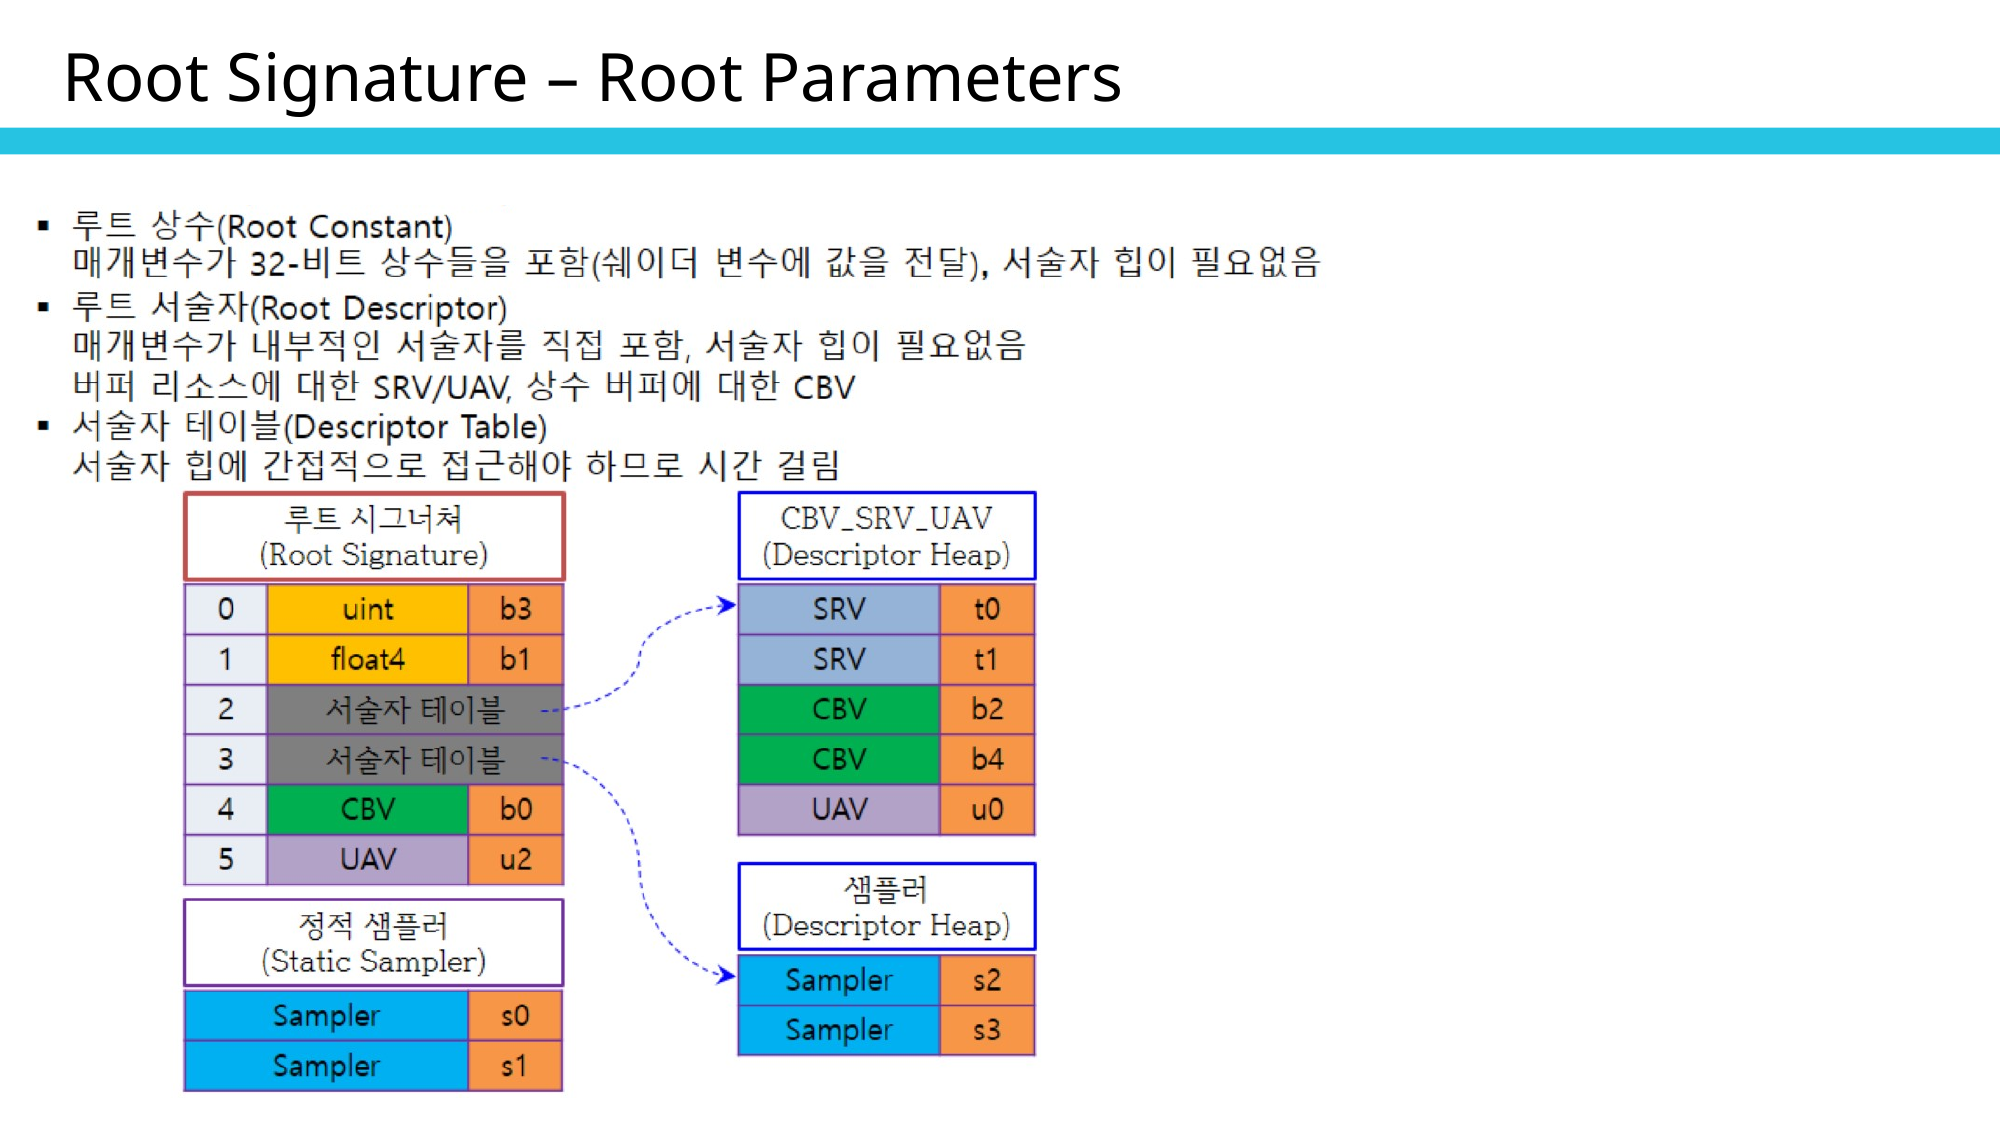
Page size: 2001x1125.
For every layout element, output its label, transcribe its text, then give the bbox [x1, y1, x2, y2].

text_box Root Signature – Root Parameters [48, 27, 1140, 123]
picture [28, 205, 1339, 1098]
